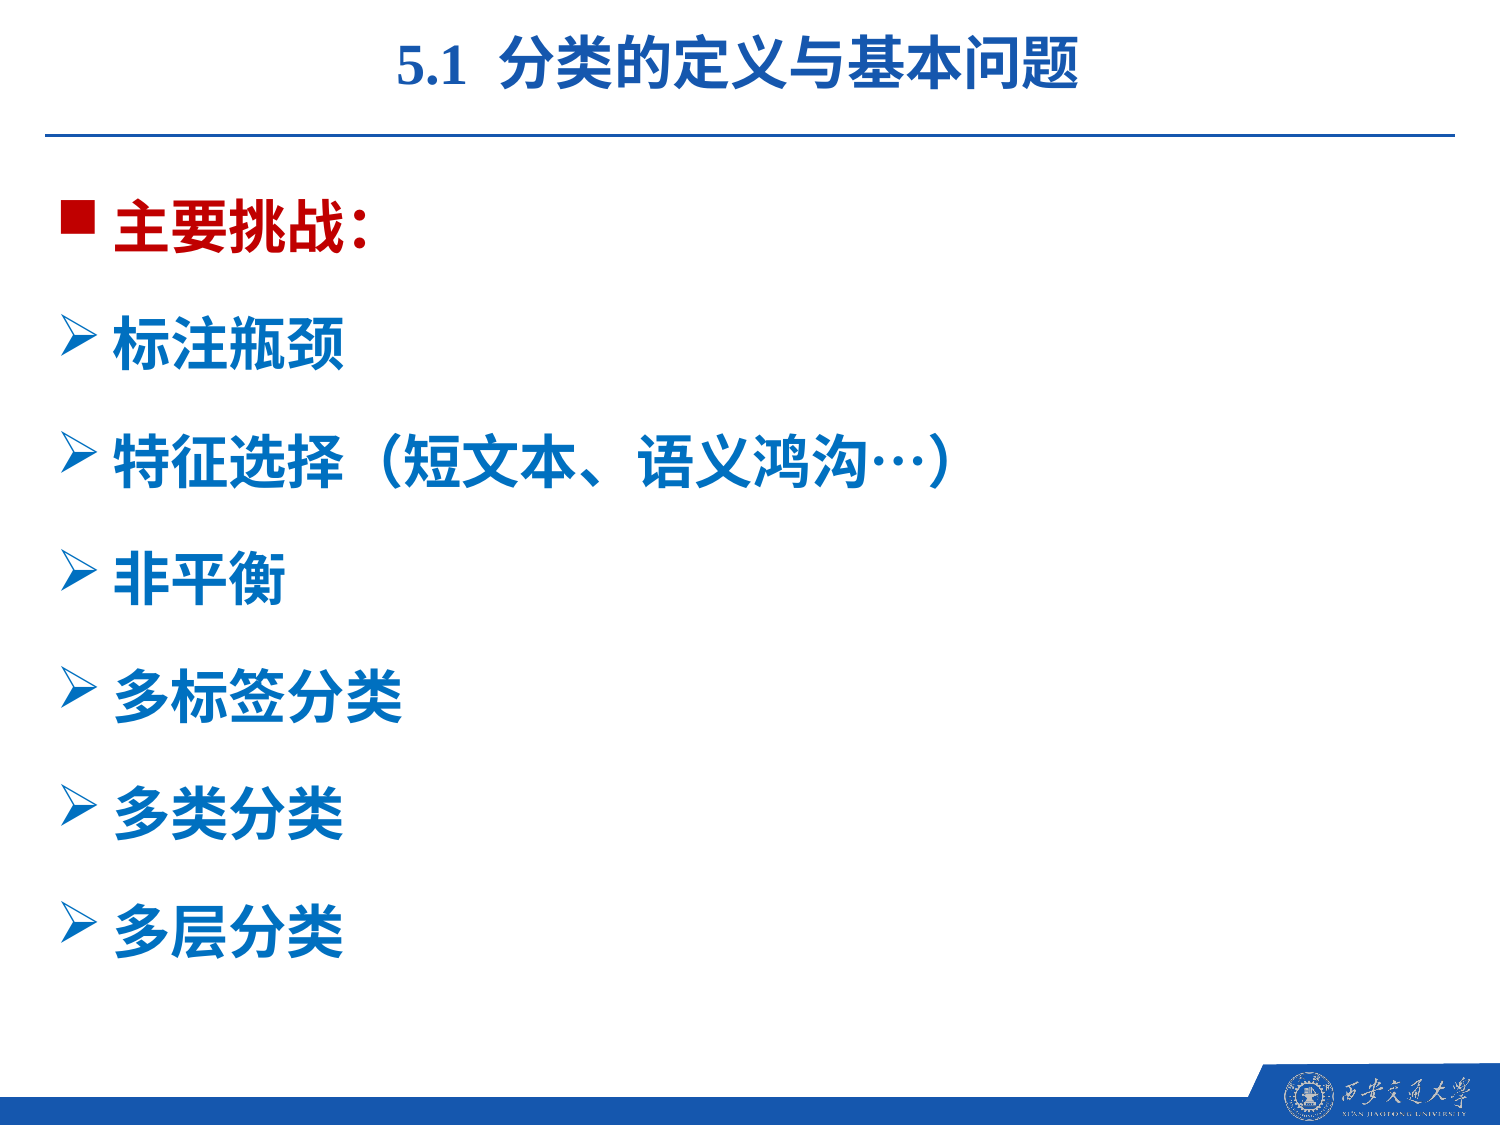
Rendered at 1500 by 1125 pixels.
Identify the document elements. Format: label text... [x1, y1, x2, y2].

text_box 主要挑战： 标注瓶颈 特征选择（短文本、语义鸿沟…） 非平衡 多标签分类 多类分类 多层分类 [41, 147, 1471, 998]
text_box 5.1 分类的定义与基本问题 [135, 19, 1341, 104]
